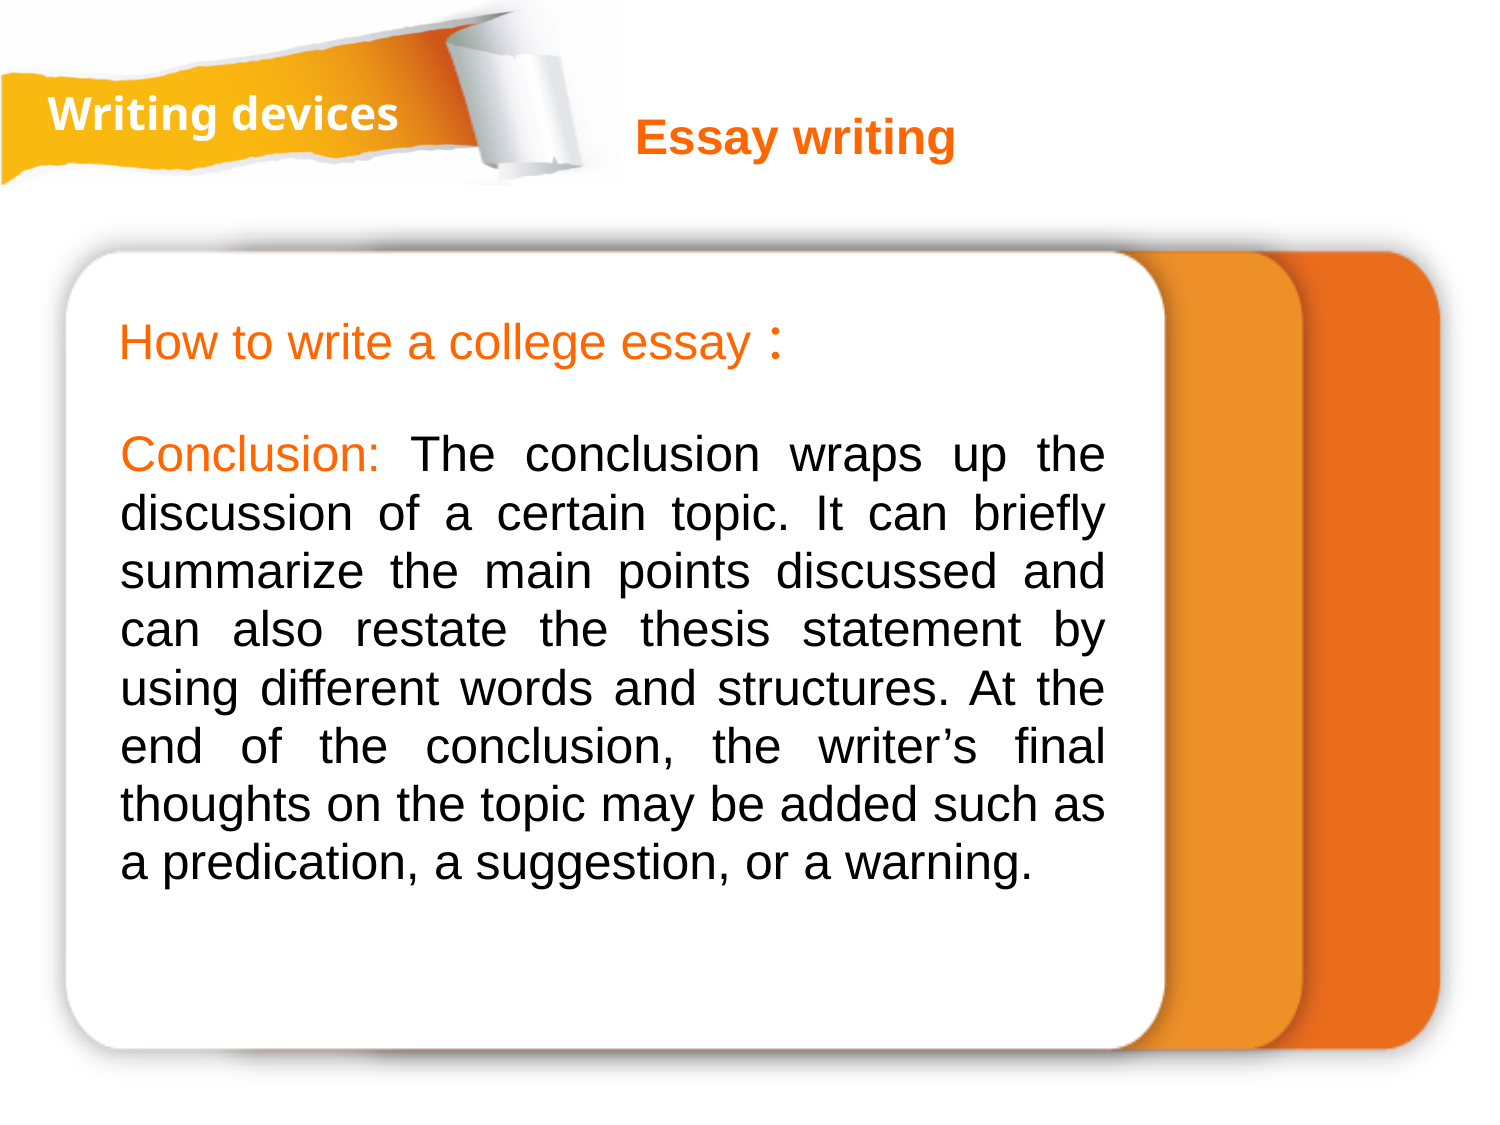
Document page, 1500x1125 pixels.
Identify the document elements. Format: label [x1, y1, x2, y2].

picture [31, 171, 1471, 1095]
text_box [0, 0, 1418, 185]
